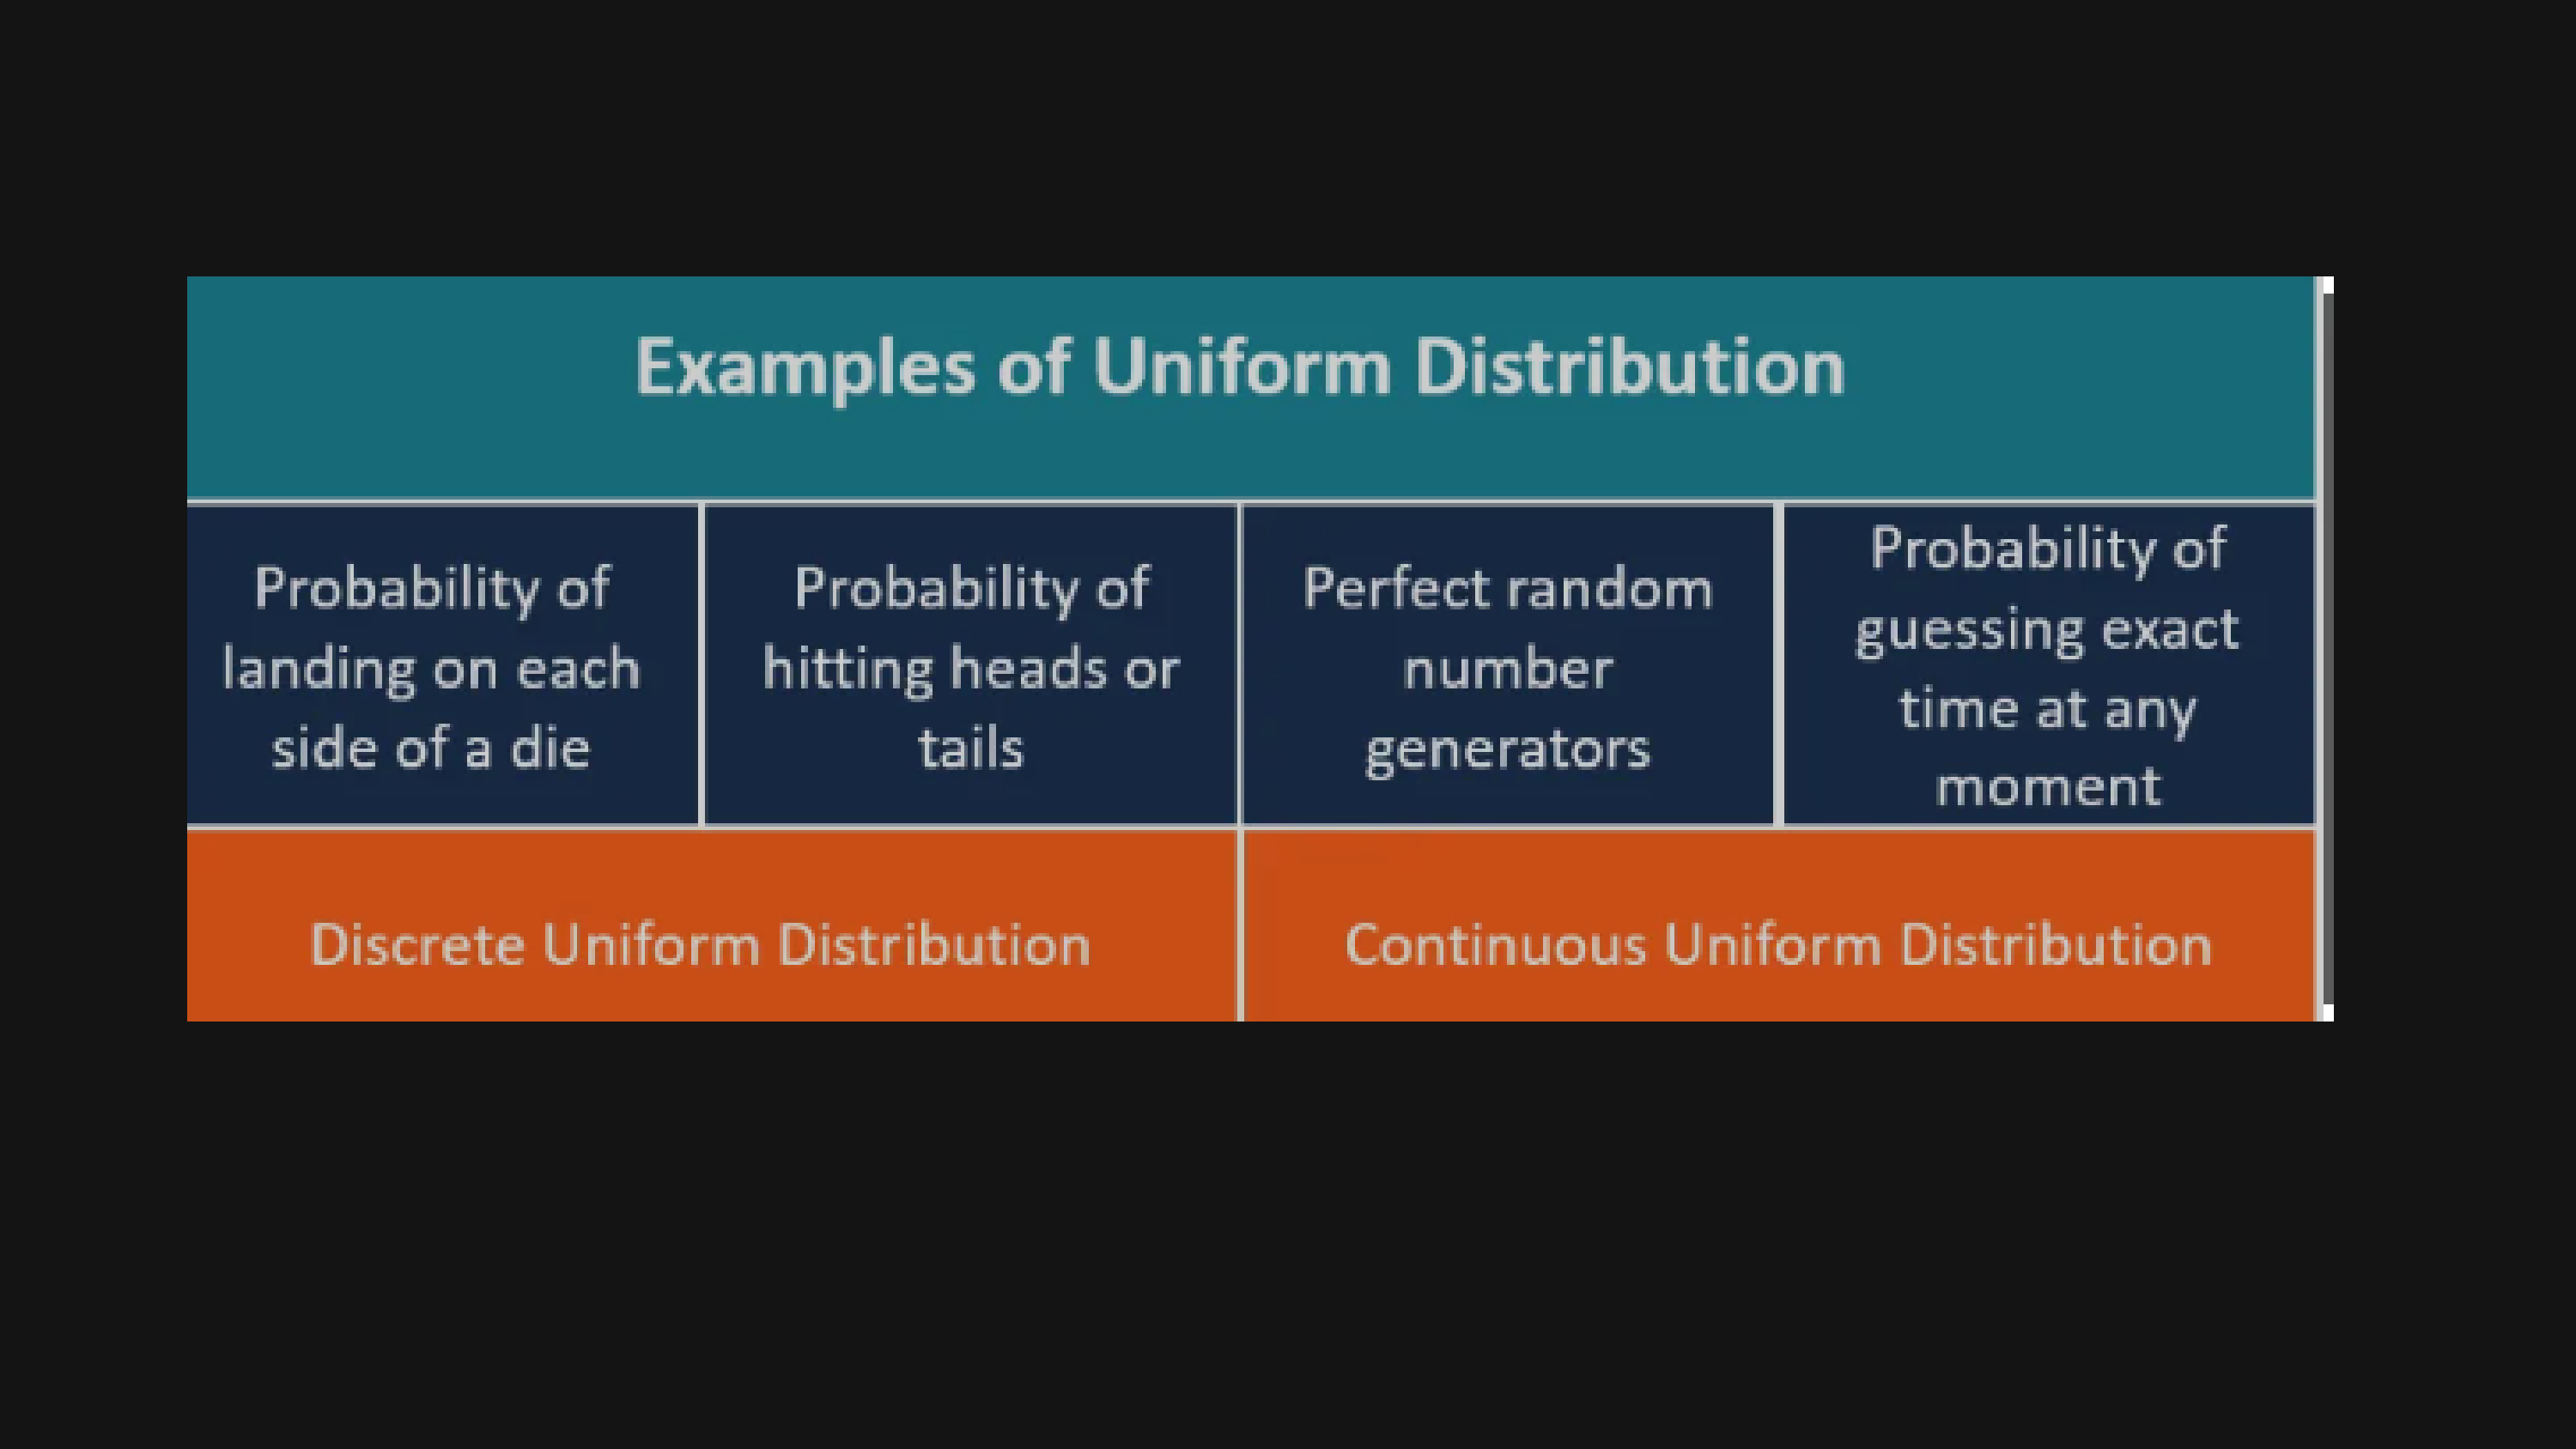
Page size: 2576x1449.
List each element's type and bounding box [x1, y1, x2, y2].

text_box [184, 273, 2338, 1026]
